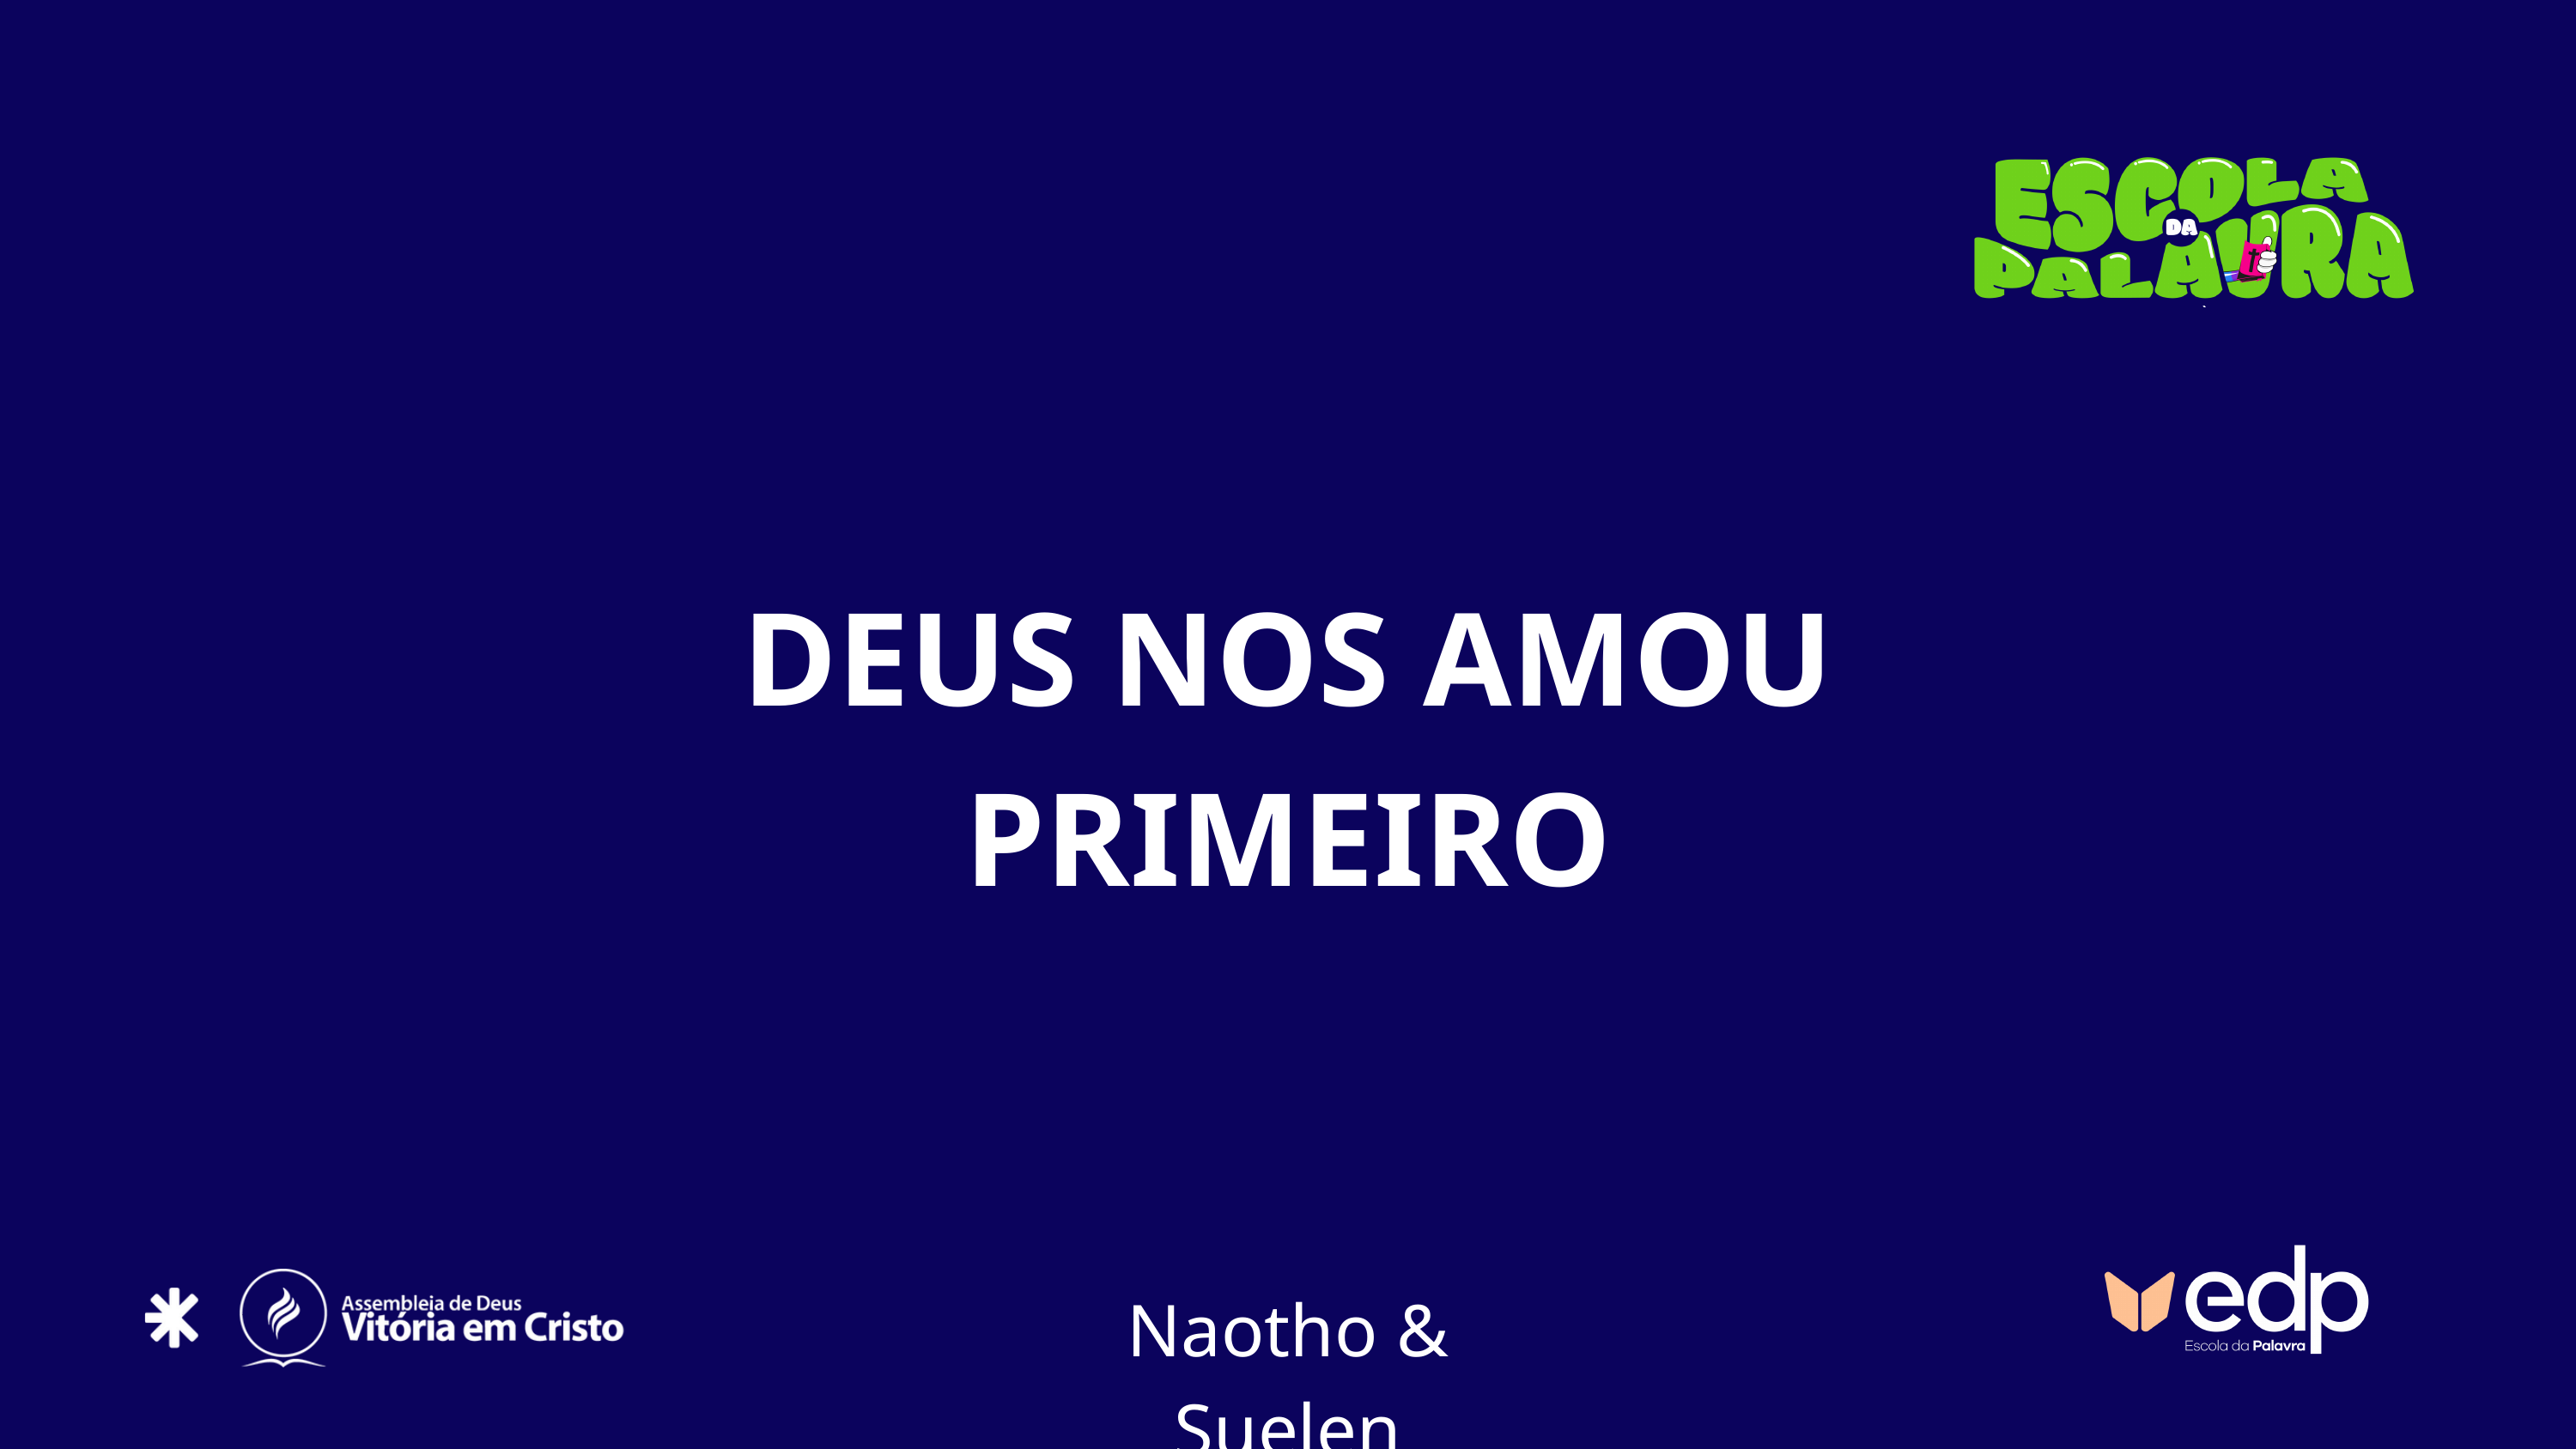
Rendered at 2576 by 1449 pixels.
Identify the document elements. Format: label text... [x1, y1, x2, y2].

text_box [144, 1269, 655, 1367]
text_box DEUS NOS AMOU PRIMEIRO [447, 551, 2129, 912]
text_box [2085, 1205, 2397, 1402]
text_box Naotho & Suelen [1035, 1270, 1541, 1449]
text_box [1954, 144, 2432, 307]
